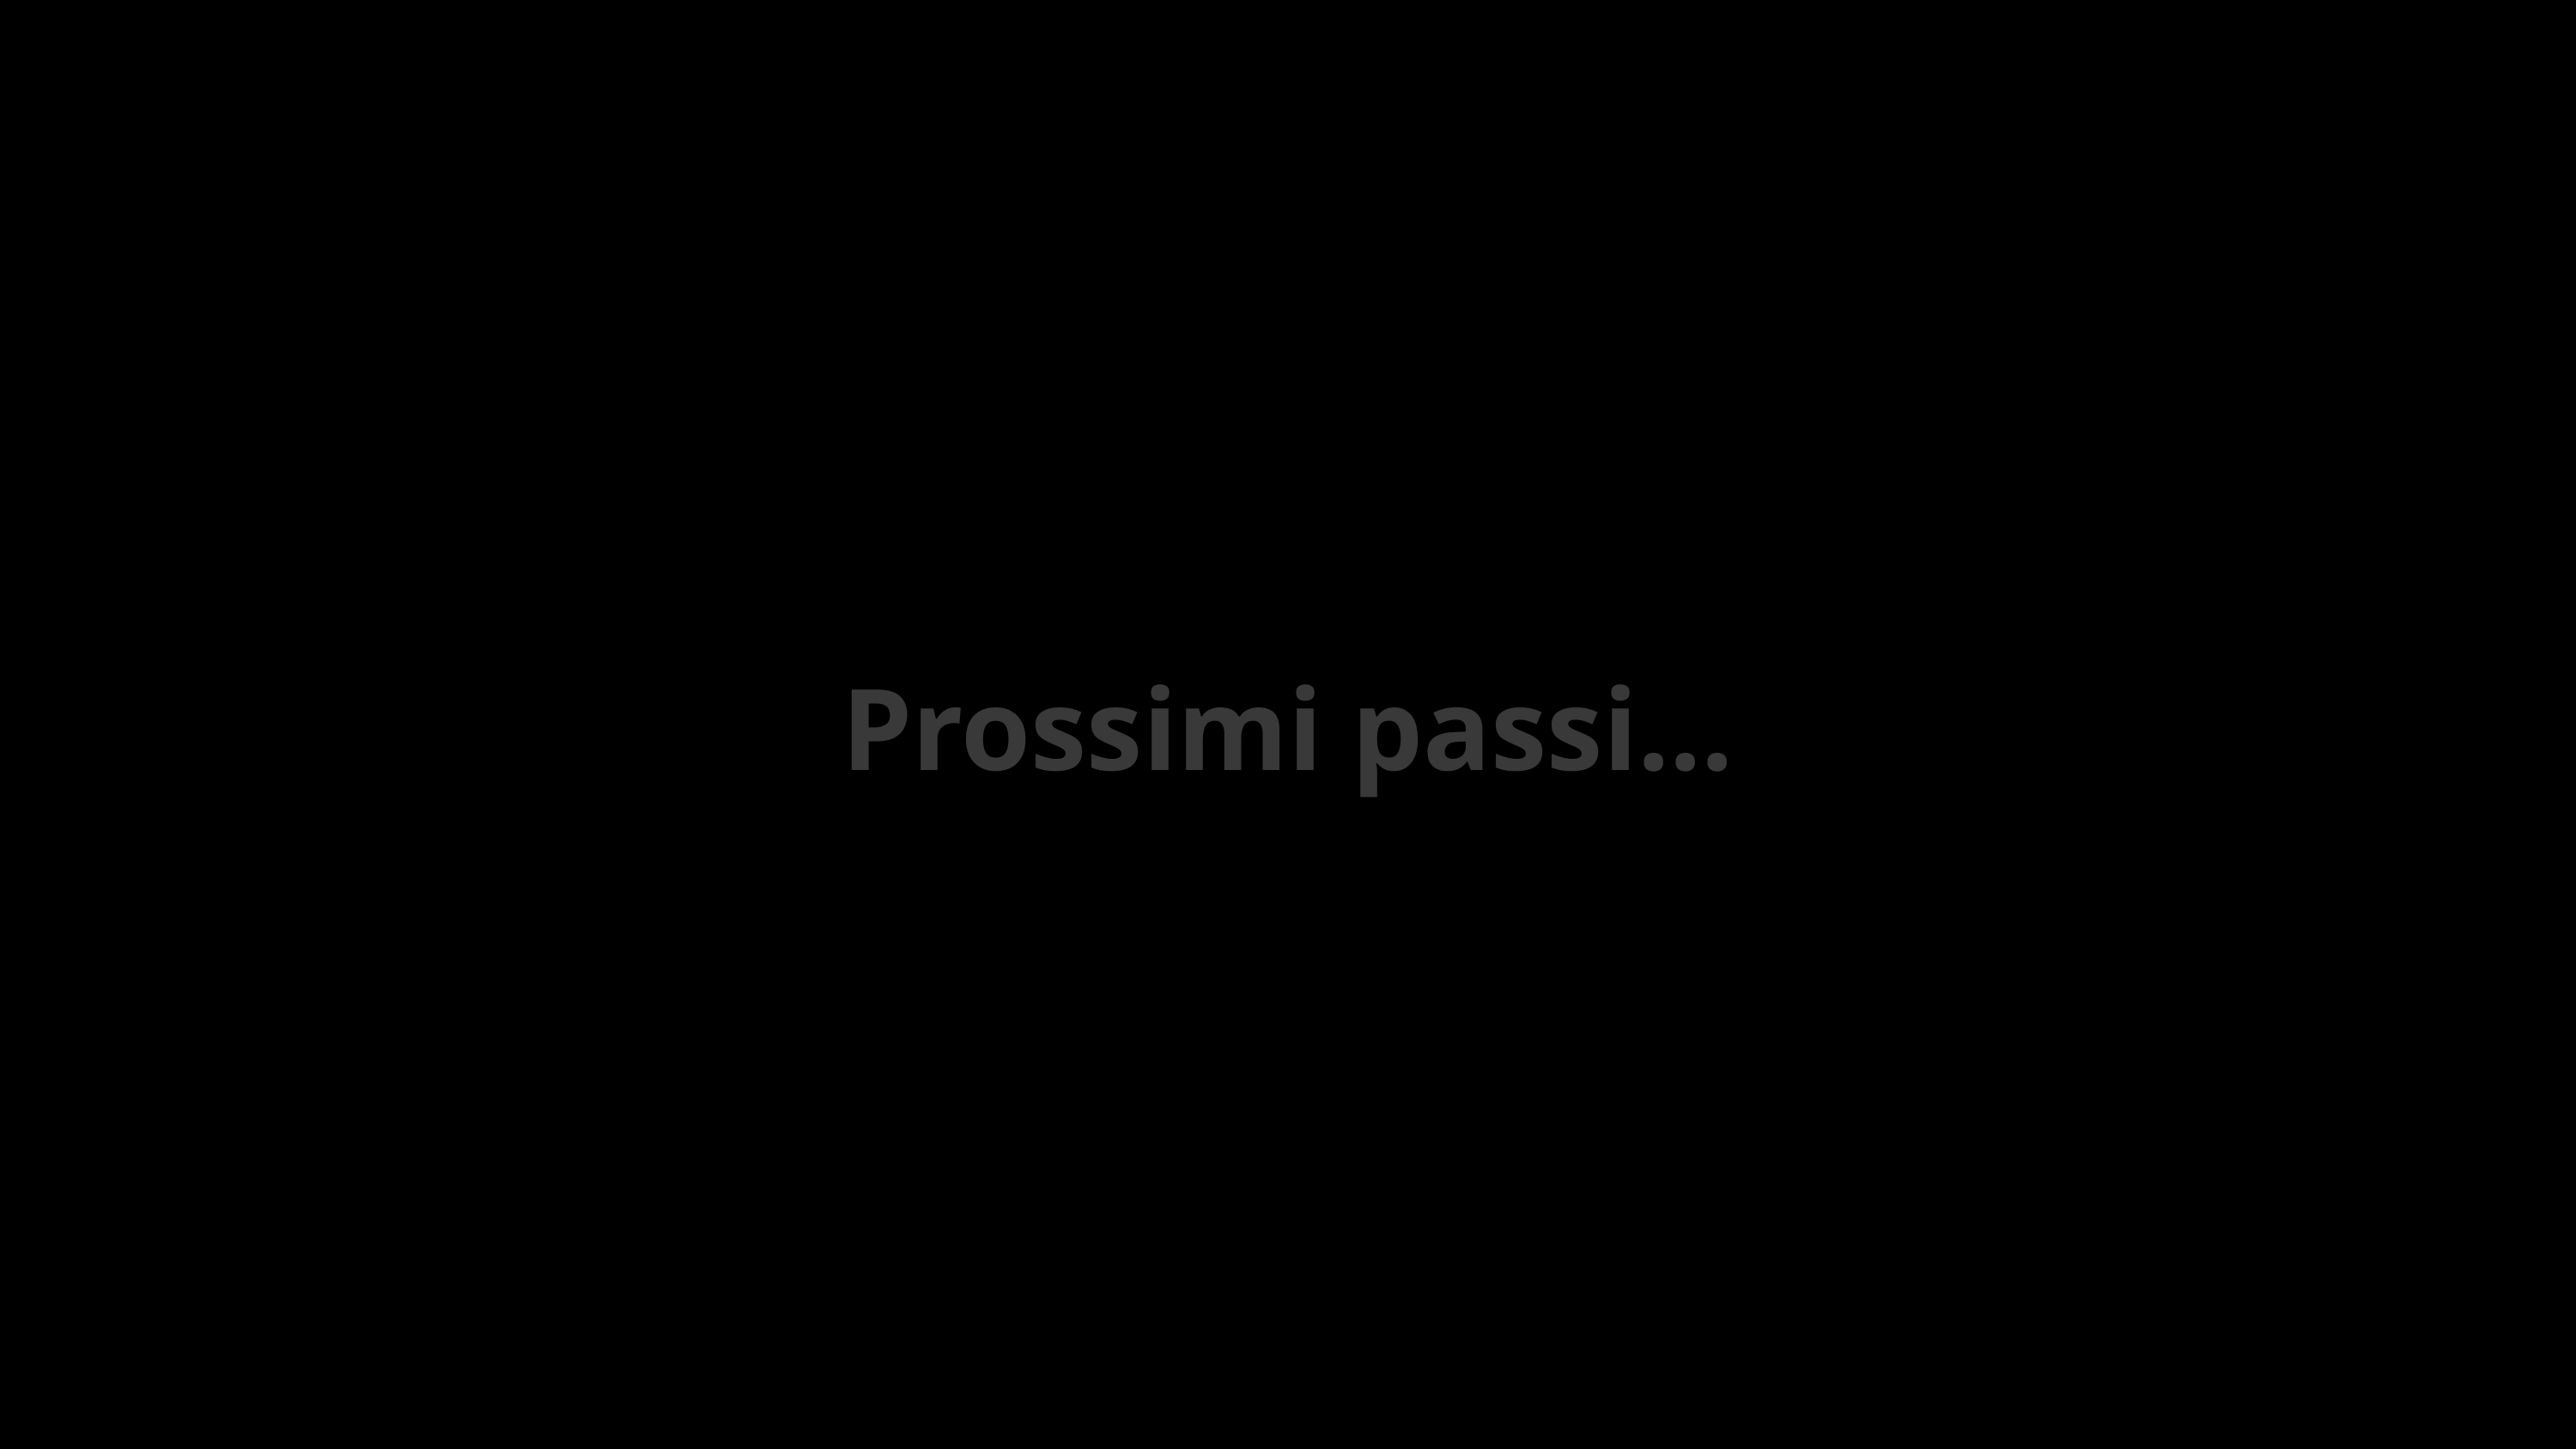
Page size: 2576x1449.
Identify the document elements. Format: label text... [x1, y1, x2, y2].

text_box Prossimi passi... [283, 657, 2293, 793]
